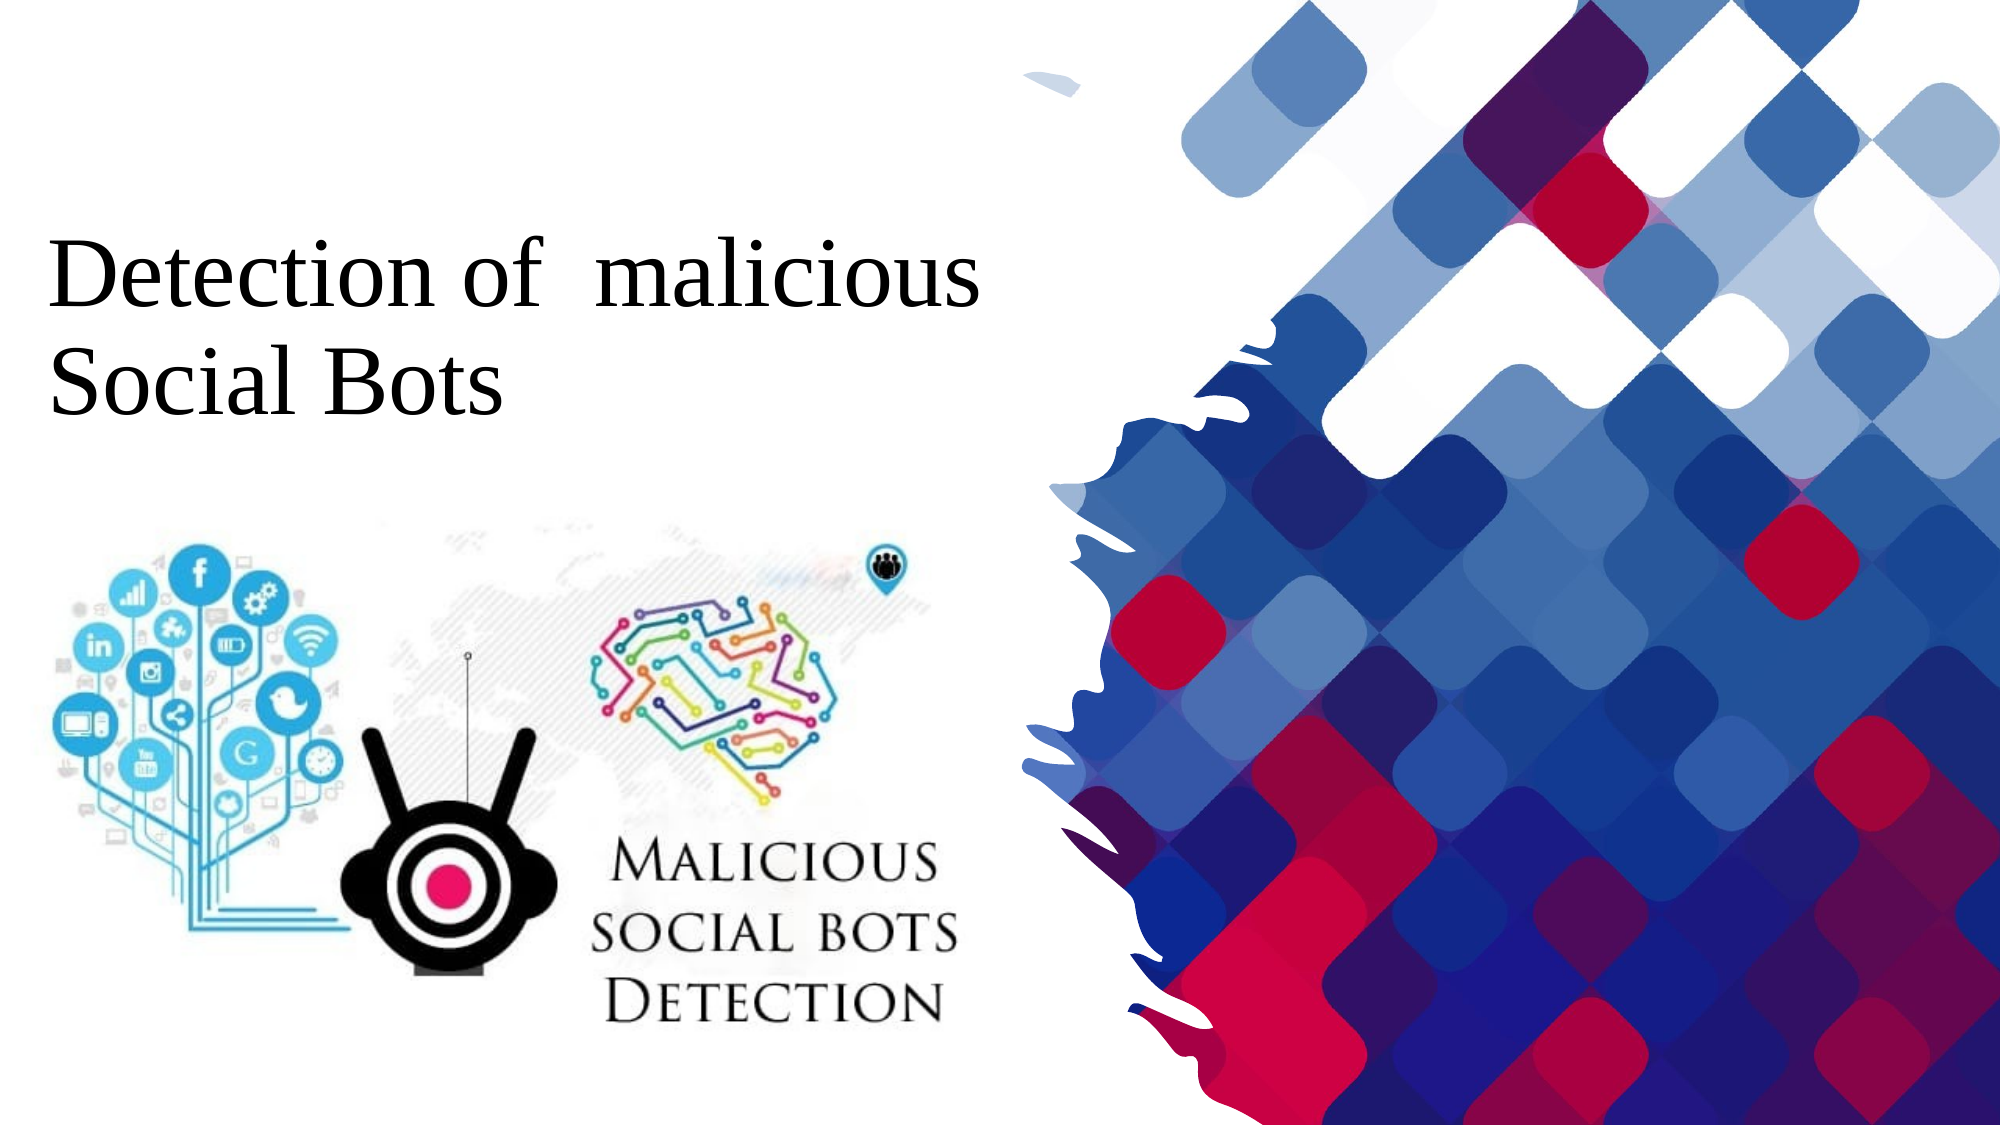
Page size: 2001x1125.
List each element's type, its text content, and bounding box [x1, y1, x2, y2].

title Detection of malicious Social Bots [32, 0, 1021, 444]
text_box [0, 0, 1021, 1125]
picture [1021, 0, 2000, 1125]
picture [5, 505, 1000, 1042]
